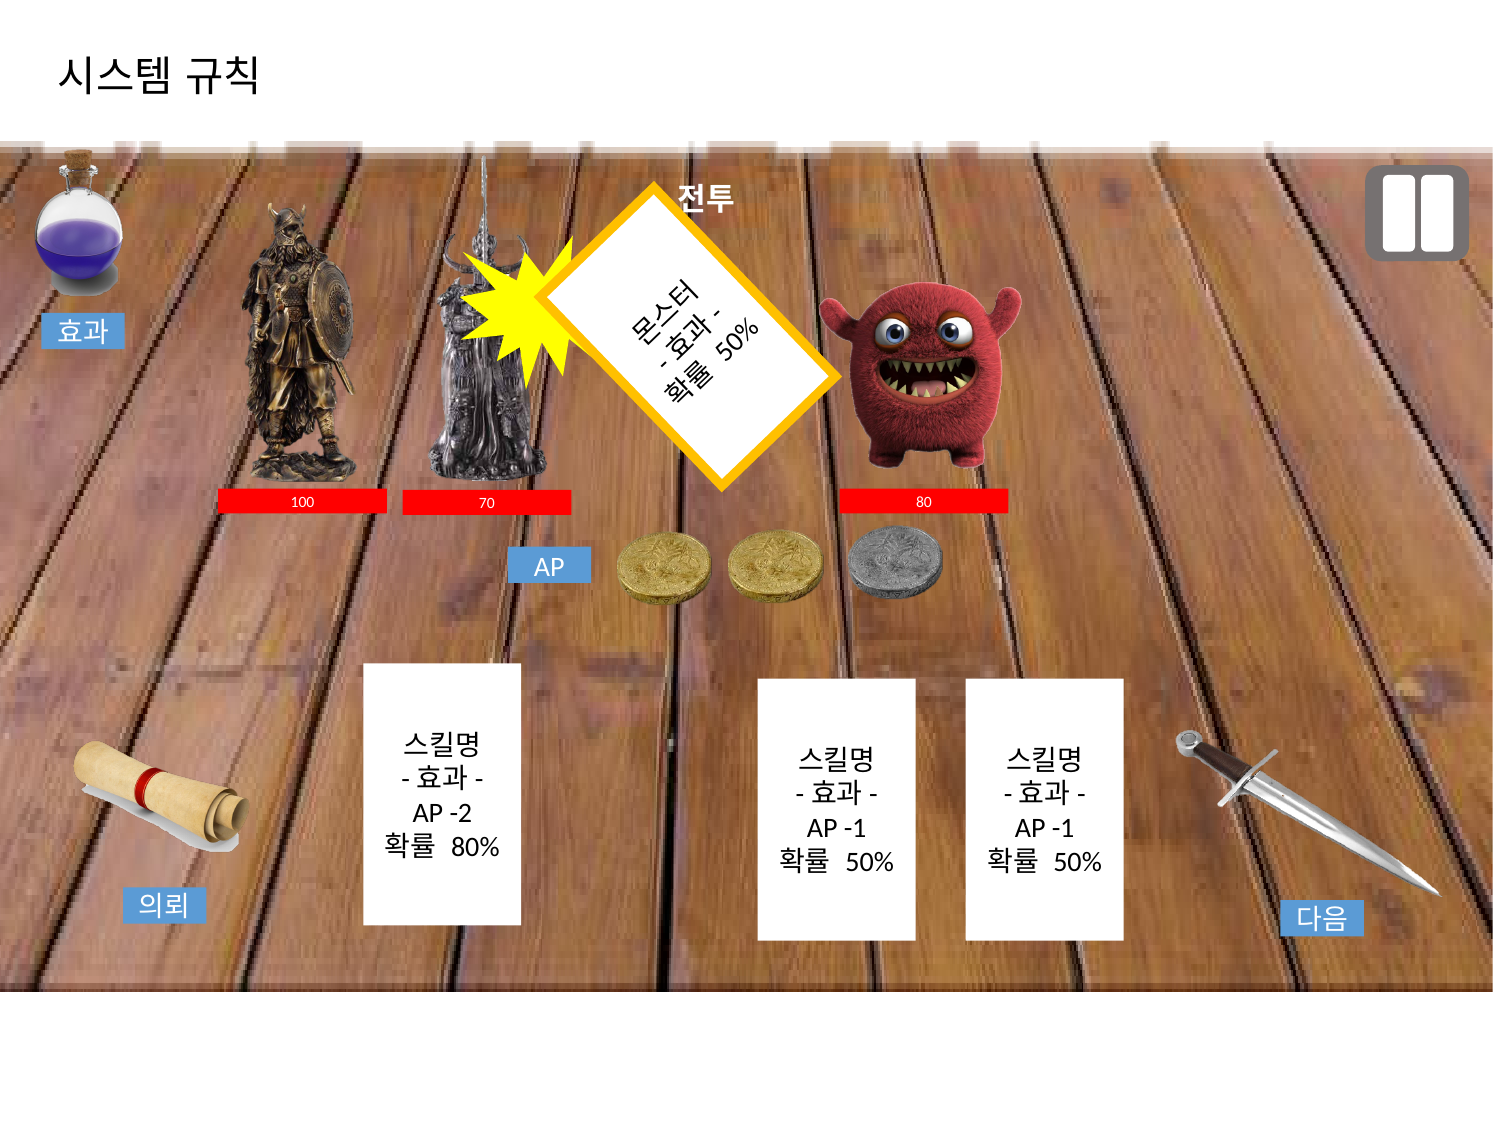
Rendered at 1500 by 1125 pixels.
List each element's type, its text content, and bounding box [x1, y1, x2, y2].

text_box 시스템 규칙 [43, 42, 278, 108]
picture [0, 117, 1493, 992]
